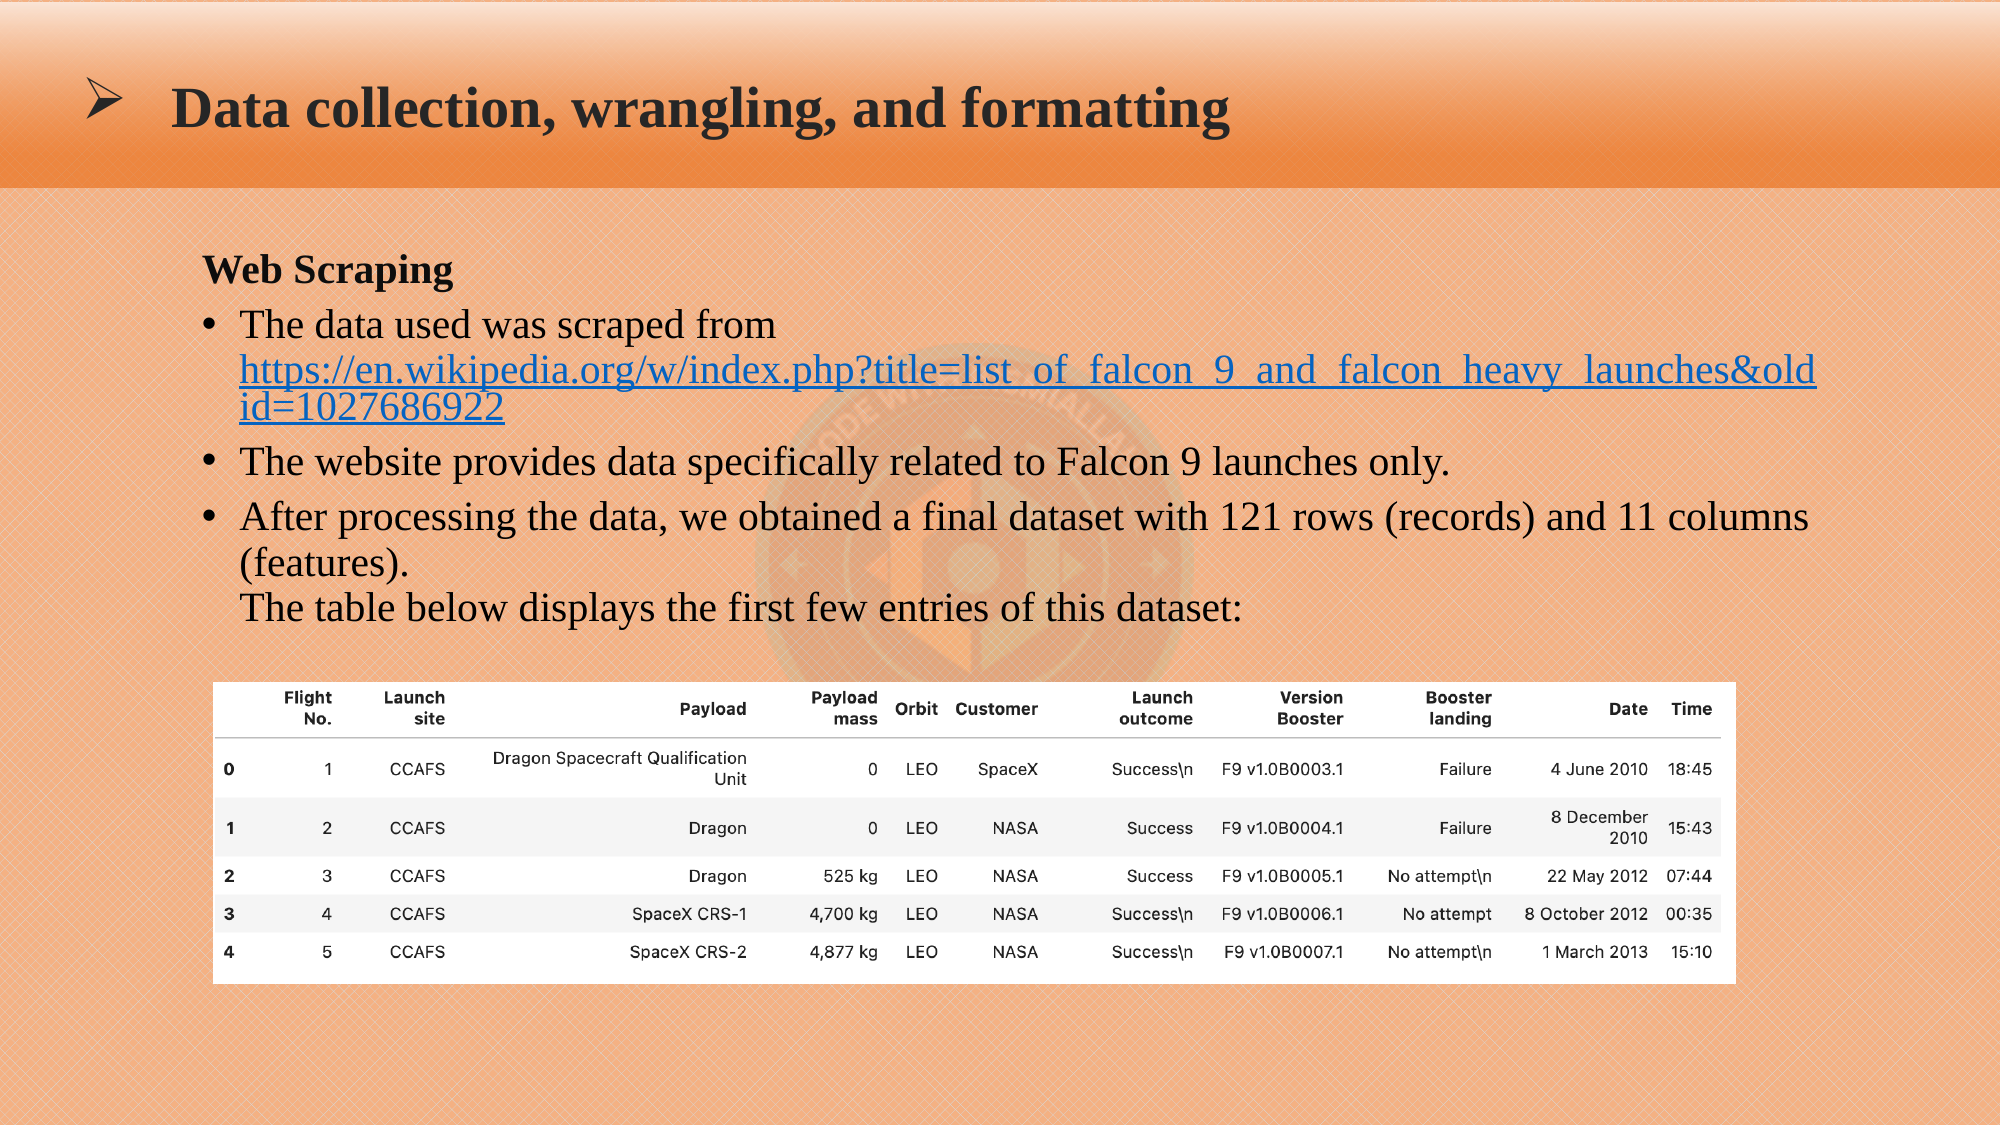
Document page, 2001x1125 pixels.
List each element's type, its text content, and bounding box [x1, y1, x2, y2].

list Web Scraping The data used was scraped from https://en.wikipedia.org/w/index.php?title=list_of_falcon_9_and_falcon_heavy_launches&oldid=1027686922 The website provides data specifically related to Falcon 9 launches only. After processing the data, we obtained a final dataset with 121 rows (records) and 11 columns (features). The table below displays the first few entries of this dataset: [111, 239, 1837, 1016]
picture [213, 343, 1736, 985]
text_box Data collection, wrangling, and formatting [66, 27, 1262, 191]
text_box [0, 2, 2000, 189]
